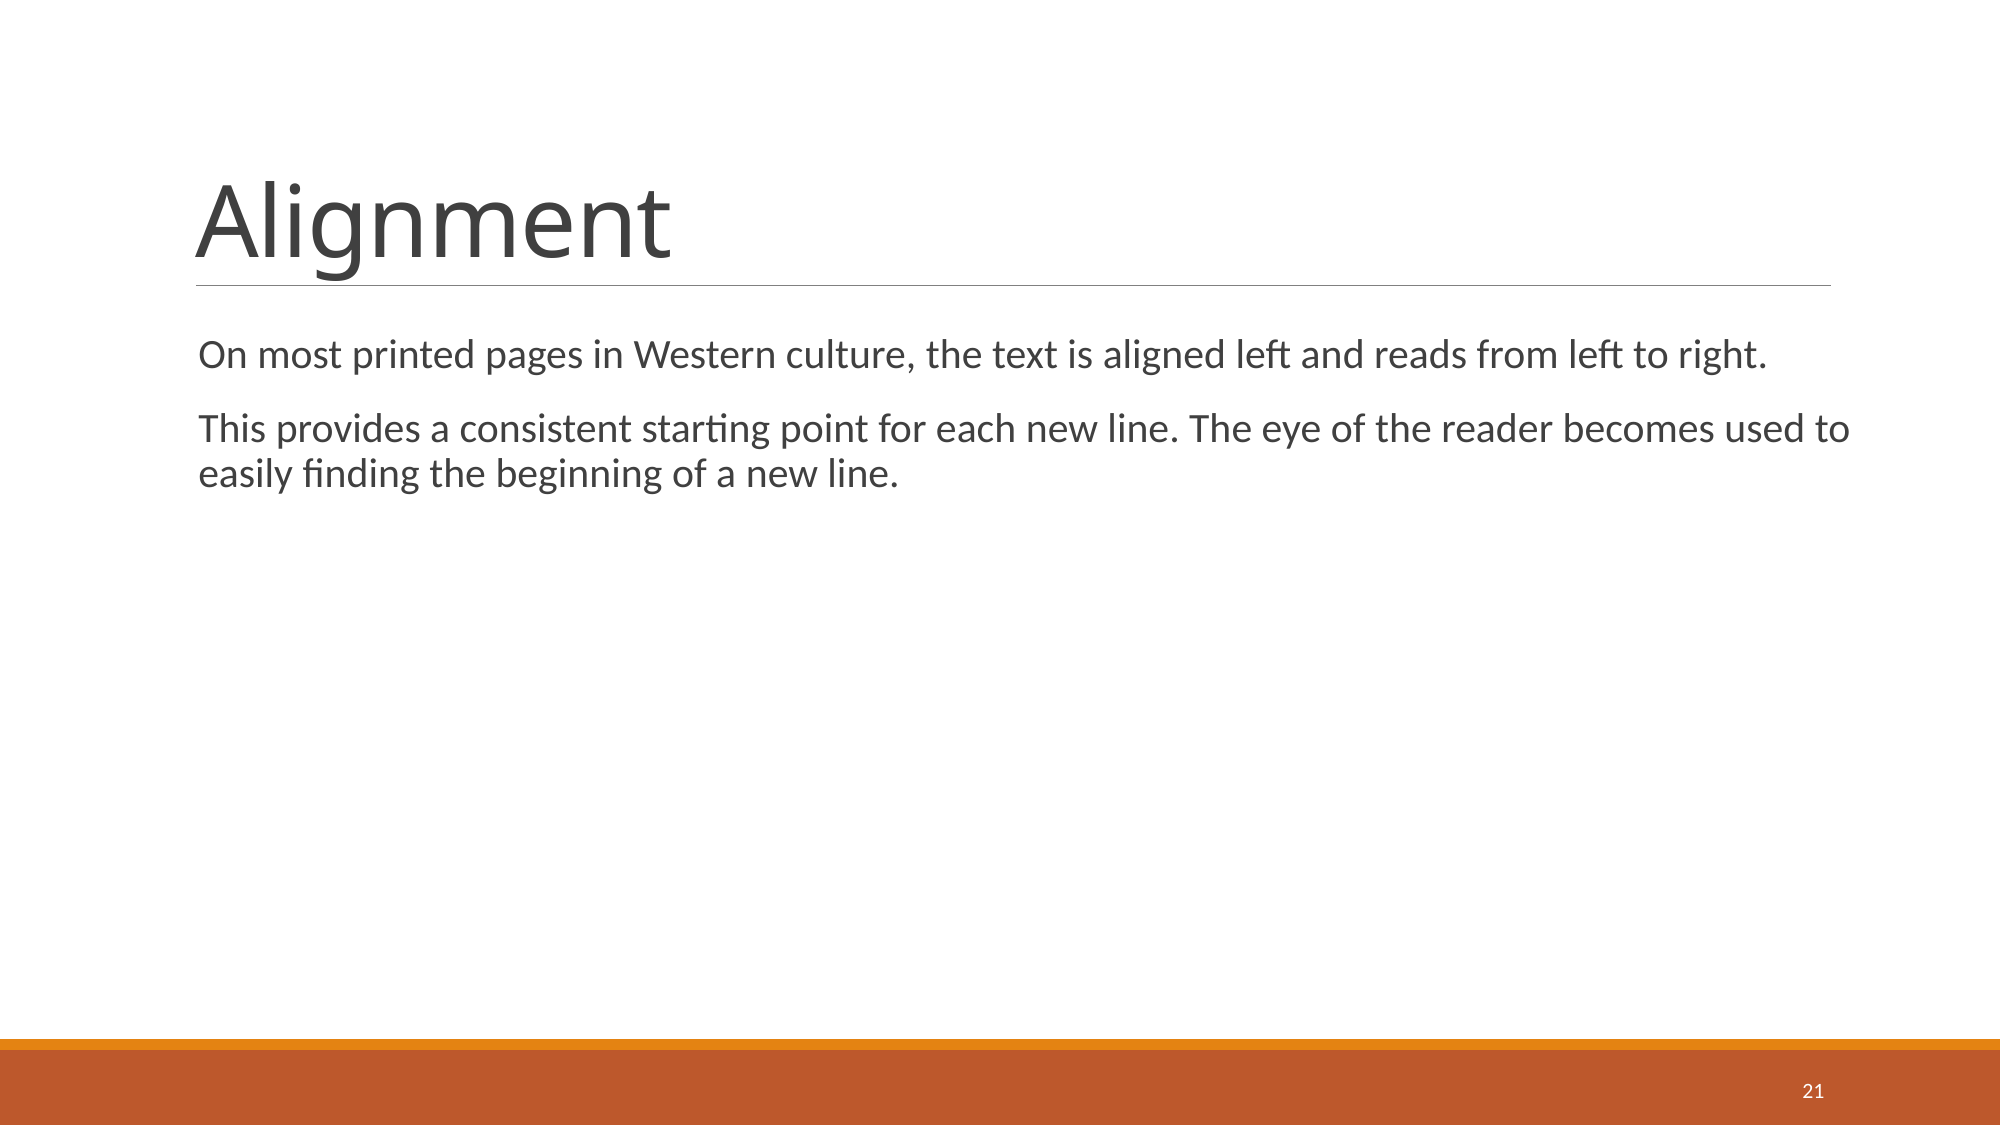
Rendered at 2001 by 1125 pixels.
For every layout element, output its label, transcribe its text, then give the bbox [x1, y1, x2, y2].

list On most printed pages in Western culture, the text is aligned left and reads from left to right. This provides a consistent starting point for each new line. The eye of the reader becomes used to easily finding the beginning of a new line. [183, 324, 1934, 1000]
slide_number 21 [1624, 1059, 1840, 1120]
title Alignment [180, 47, 1830, 285]
